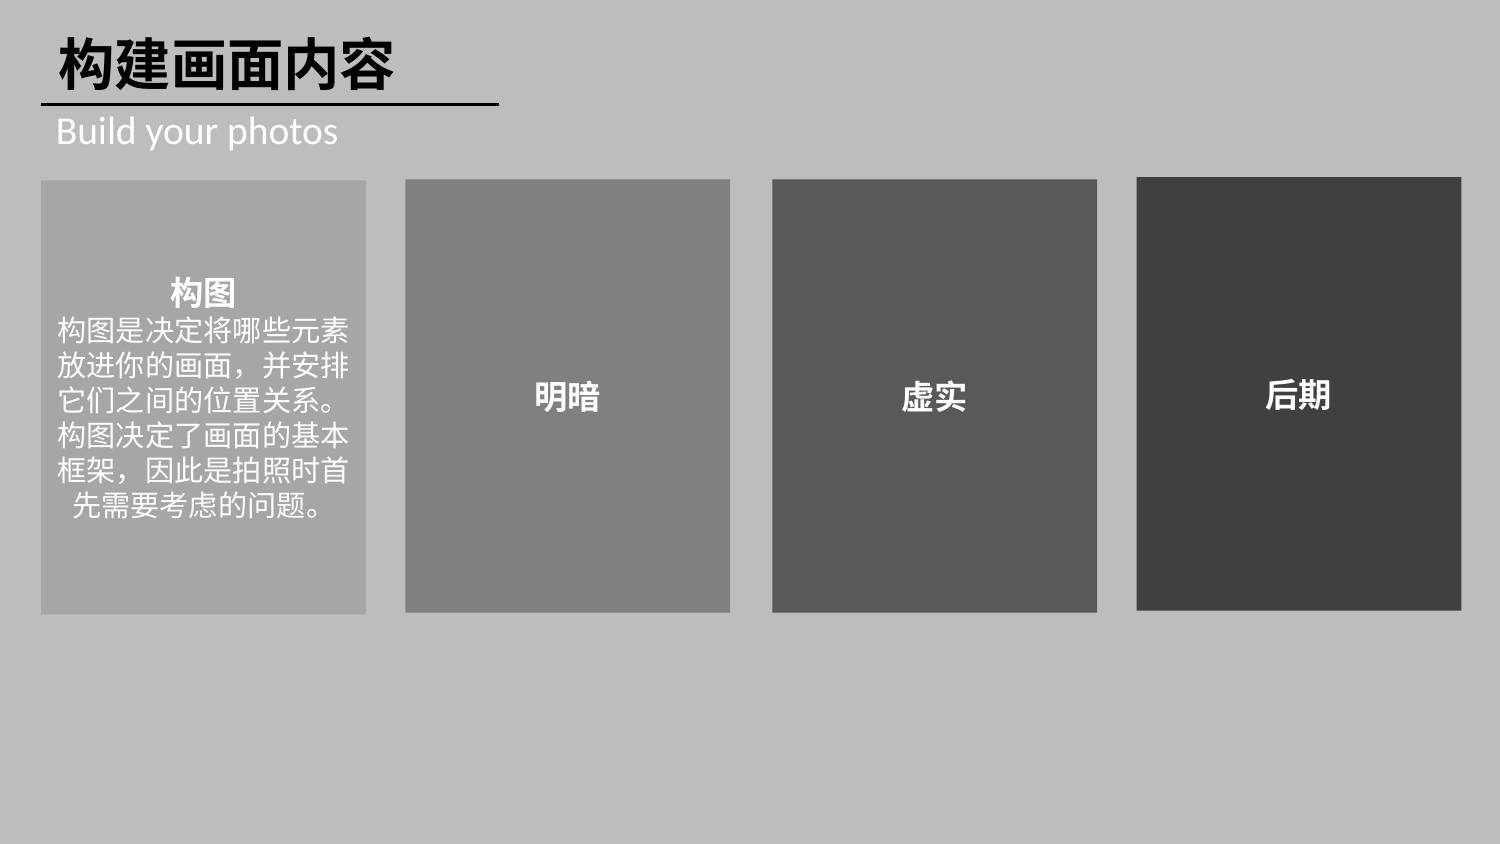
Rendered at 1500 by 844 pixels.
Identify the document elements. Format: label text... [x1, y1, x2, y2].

text_box 虚实 [770, 177, 1099, 615]
text_box 明暗 [403, 177, 732, 615]
text_box 构图 构图是决定将哪些元素放进你的画面，并安排它们之间的位置关系。构图决定了画面的基本框架，因此是拍照时首先需要考虑的问题。 [39, 178, 368, 616]
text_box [40, 21, 500, 162]
text_box 后期 [1134, 175, 1463, 613]
